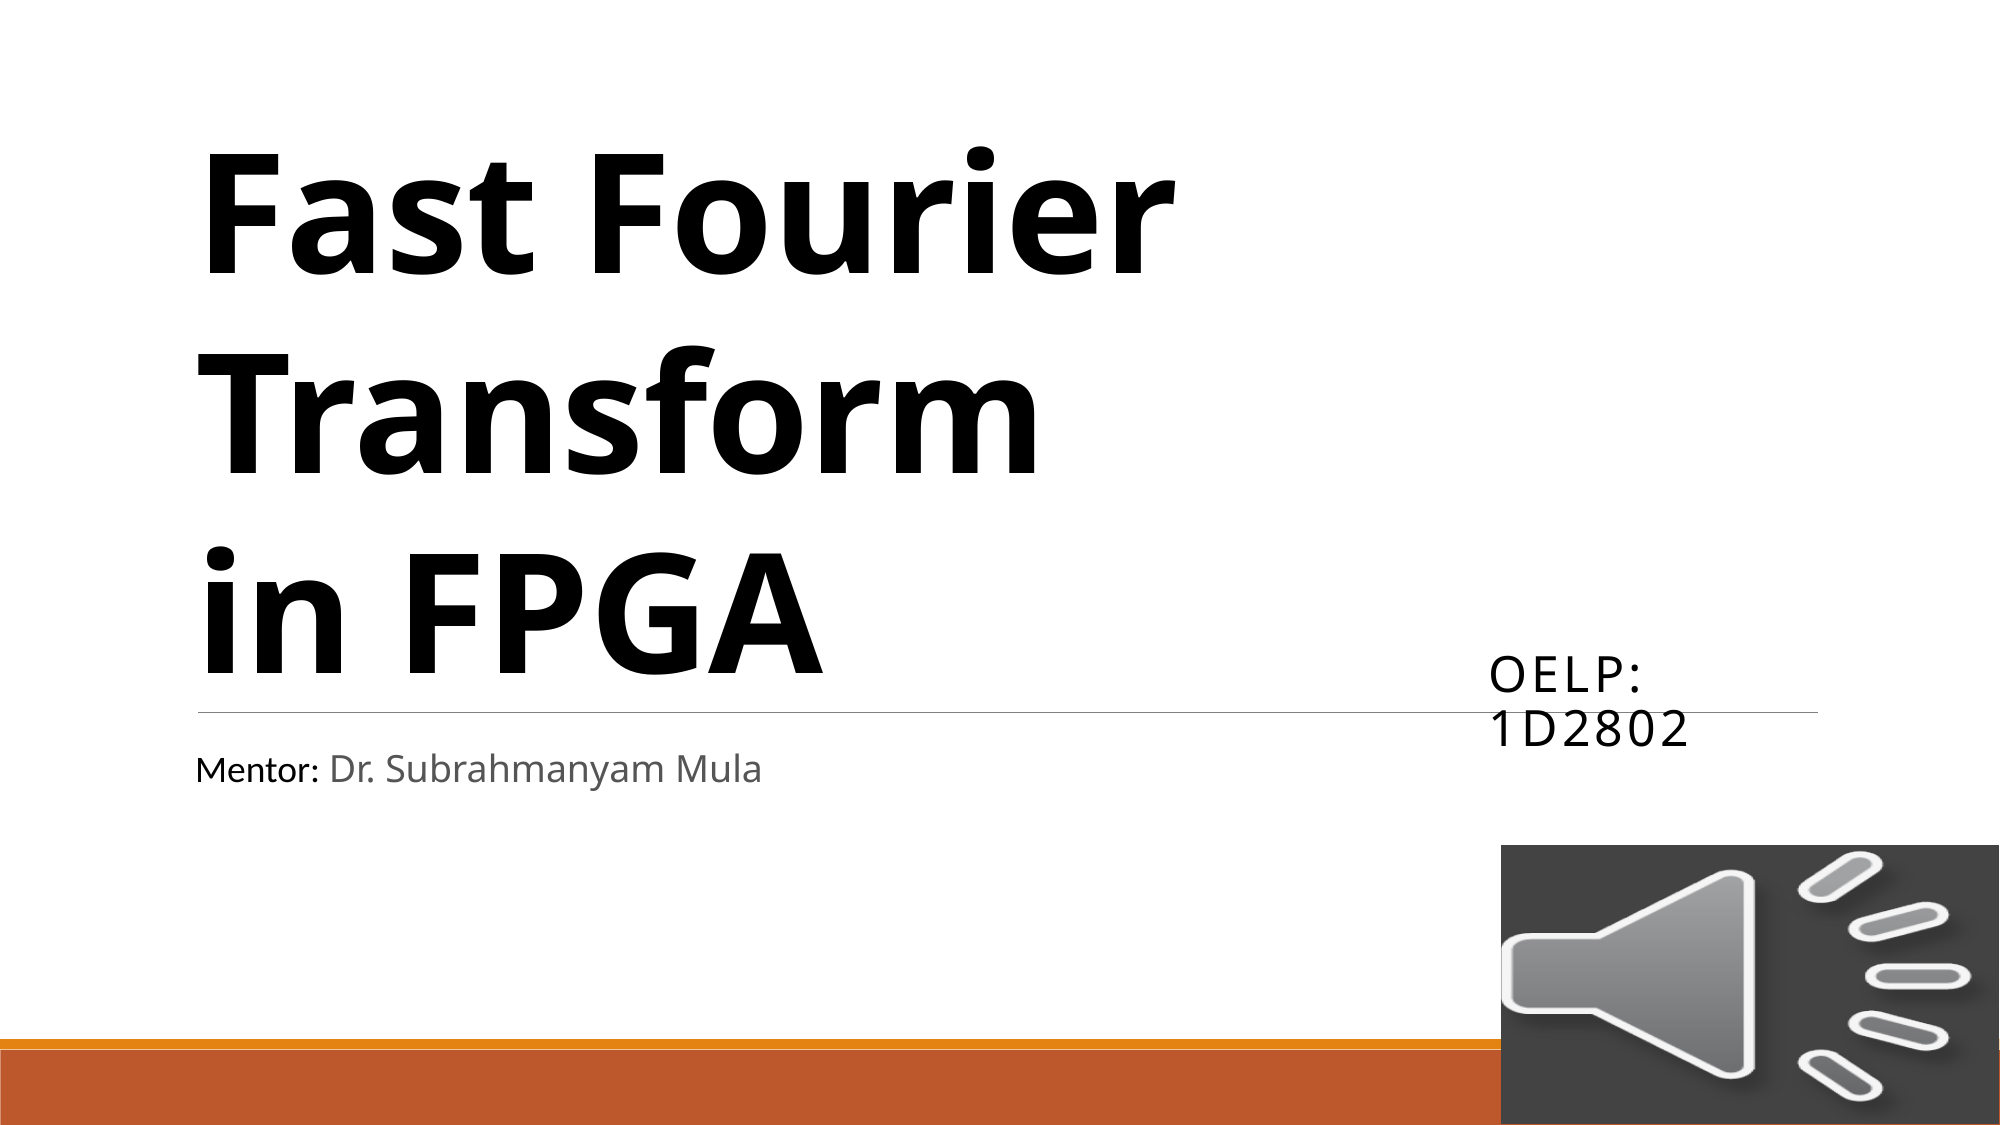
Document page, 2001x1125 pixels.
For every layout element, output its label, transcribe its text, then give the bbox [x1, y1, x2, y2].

text_box Mentor: Dr. Subrahmanyam Mula [180, 737, 1186, 798]
subtitle OELP: 1D2802 [1473, 641, 1848, 715]
title Fast Fourier Transform in FPGA [180, 129, 1831, 715]
picture [1499, 843, 2000, 1125]
